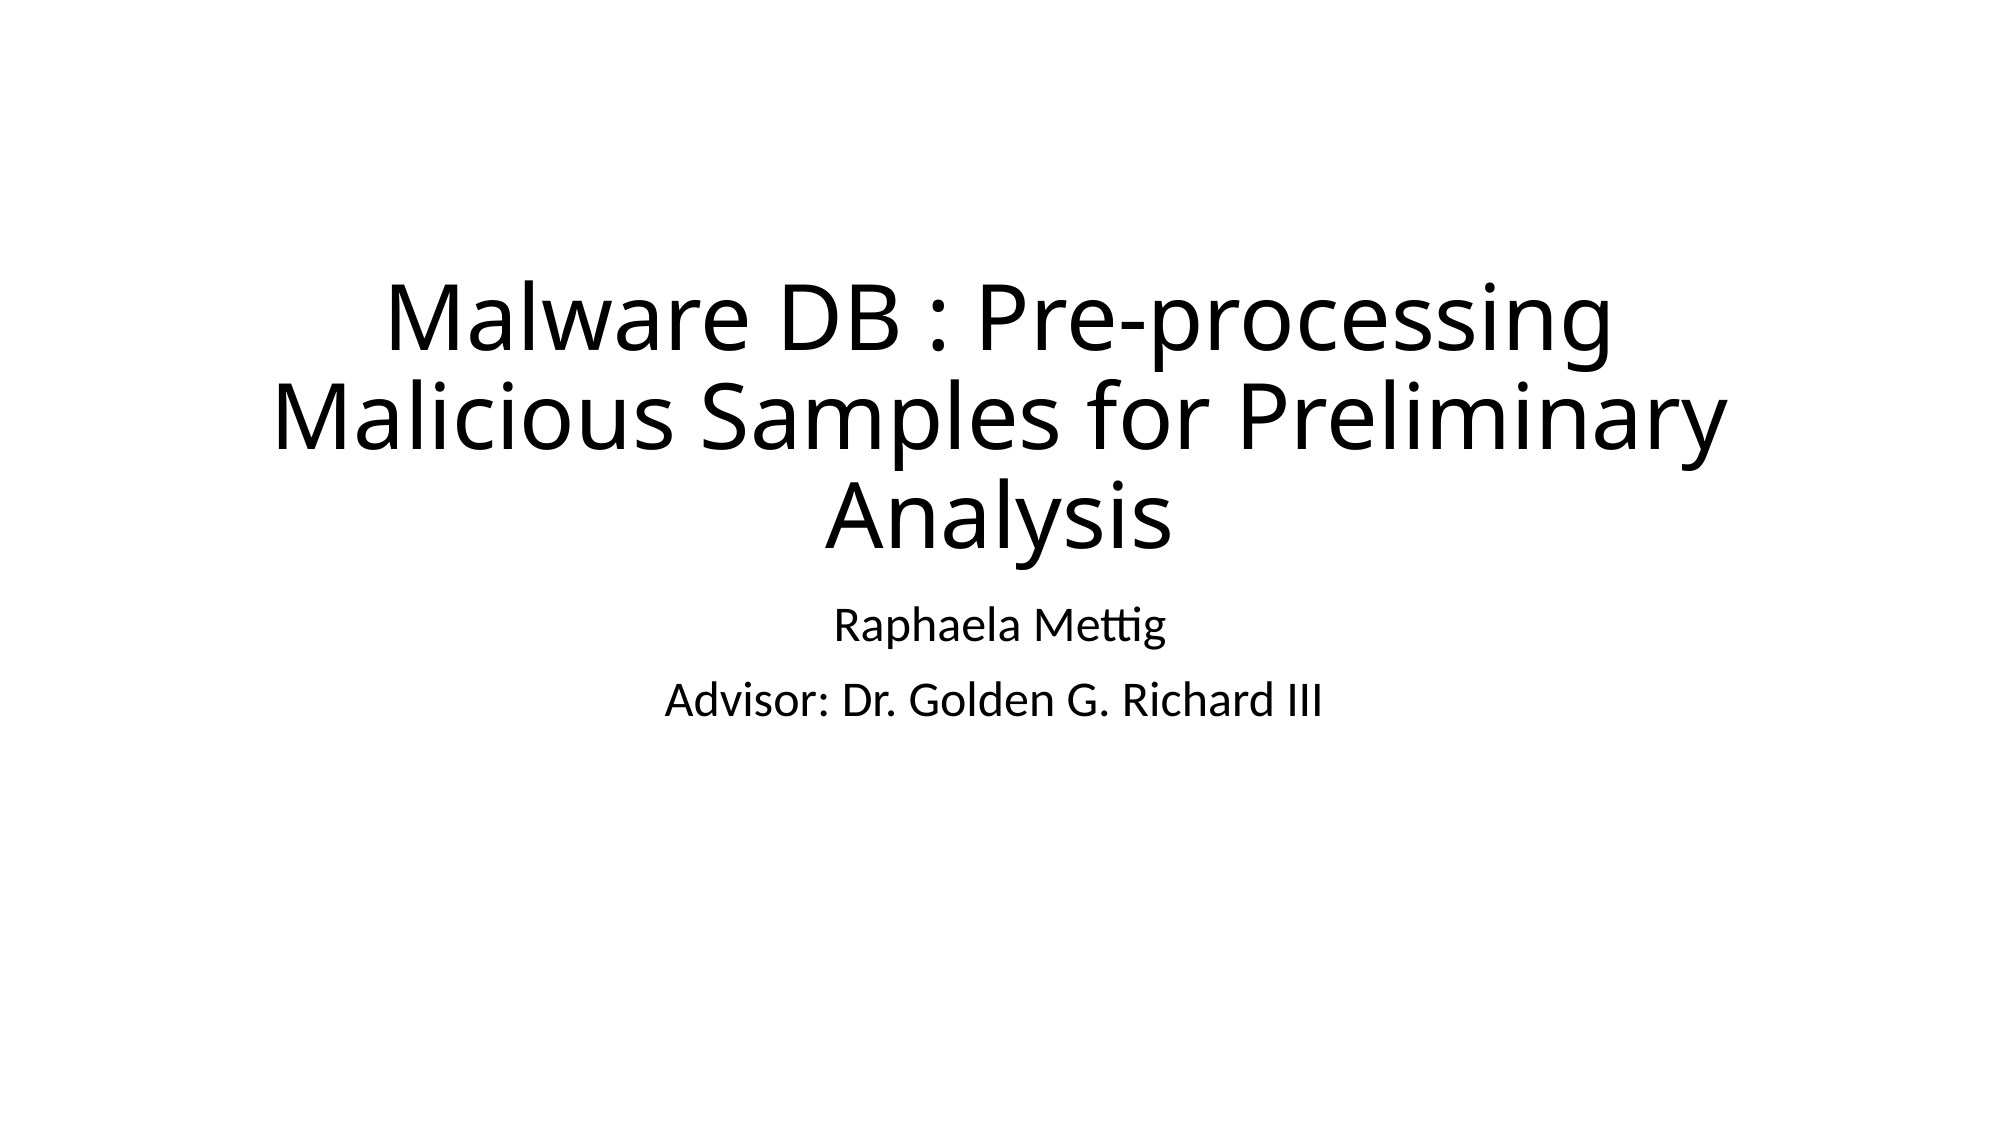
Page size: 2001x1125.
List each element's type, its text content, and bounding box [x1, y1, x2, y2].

subtitle Raphaela Mettig Advisor: Dr. Golden G. Richard III [249, 590, 1750, 863]
title Malware DB : Pre-processing Malicious Samples for Preliminary Analysis [249, 184, 1750, 576]
